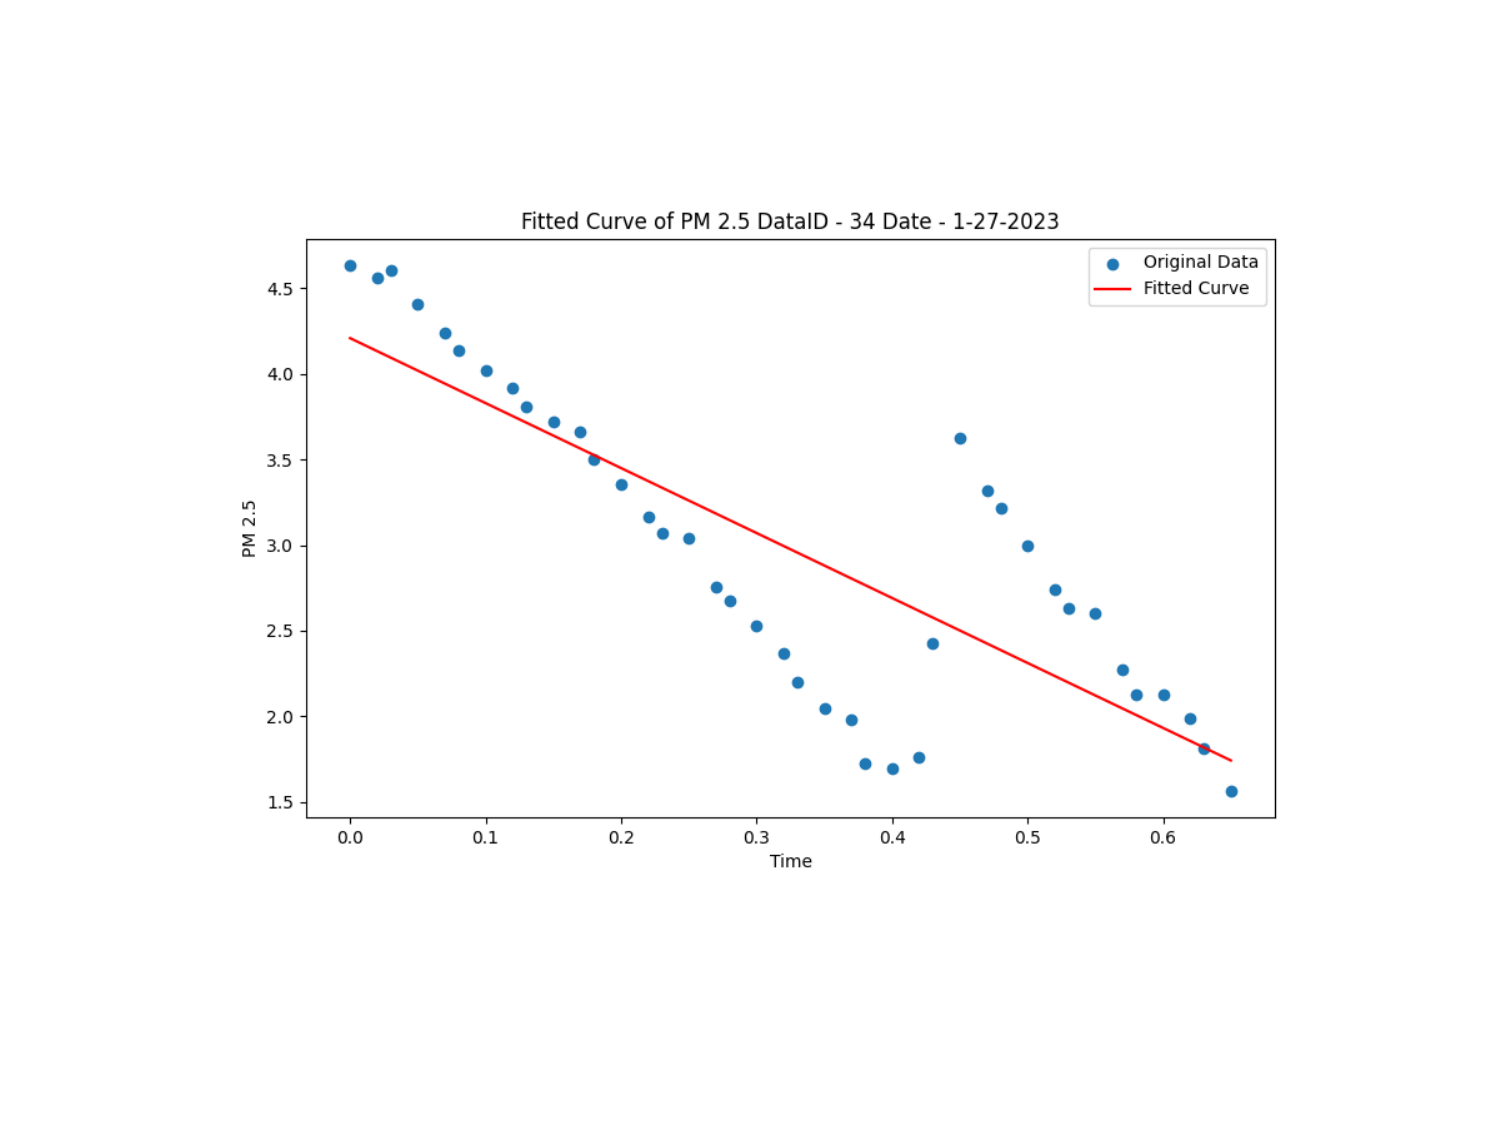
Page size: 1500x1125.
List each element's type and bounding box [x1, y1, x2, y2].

picture [149, 149, 1401, 901]
